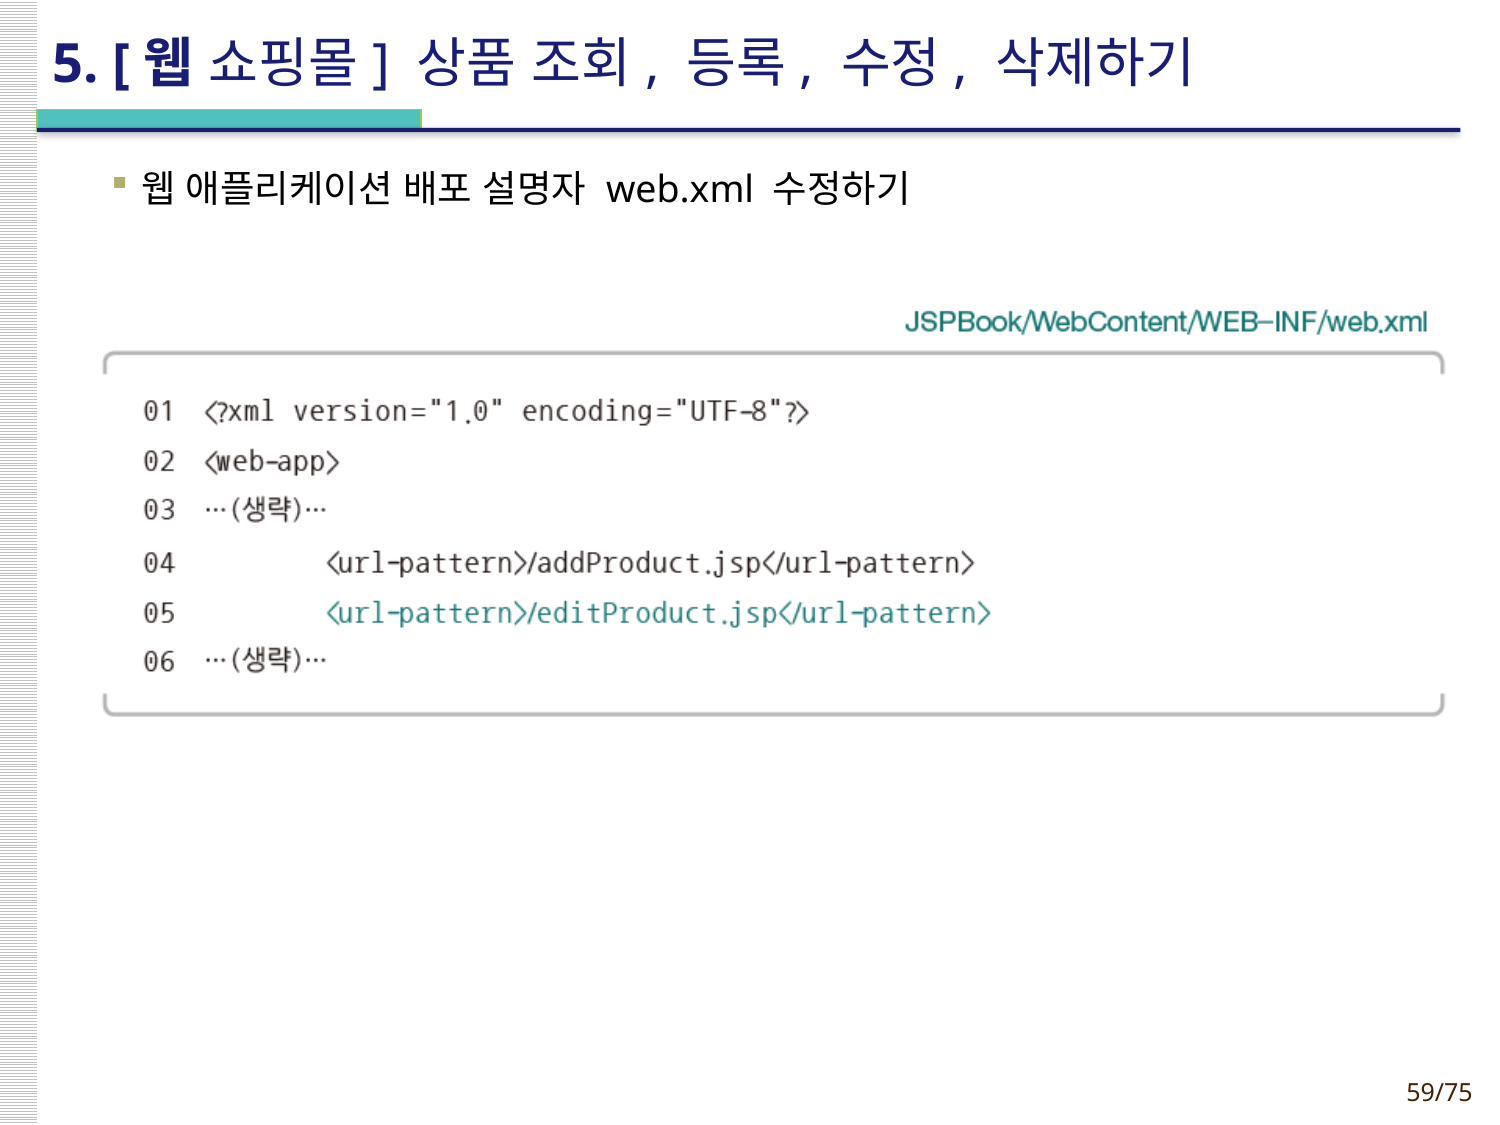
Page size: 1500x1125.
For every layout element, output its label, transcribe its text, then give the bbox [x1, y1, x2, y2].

picture [88, 302, 1458, 728]
title 5. [웹 쇼핑몰] 상품 조회, 등록, 수정, 삭제하기 [37, 13, 1278, 109]
list 웹 애플리케이션 배포 설명자 web.xml 수정하기 [37, 152, 1463, 1091]
